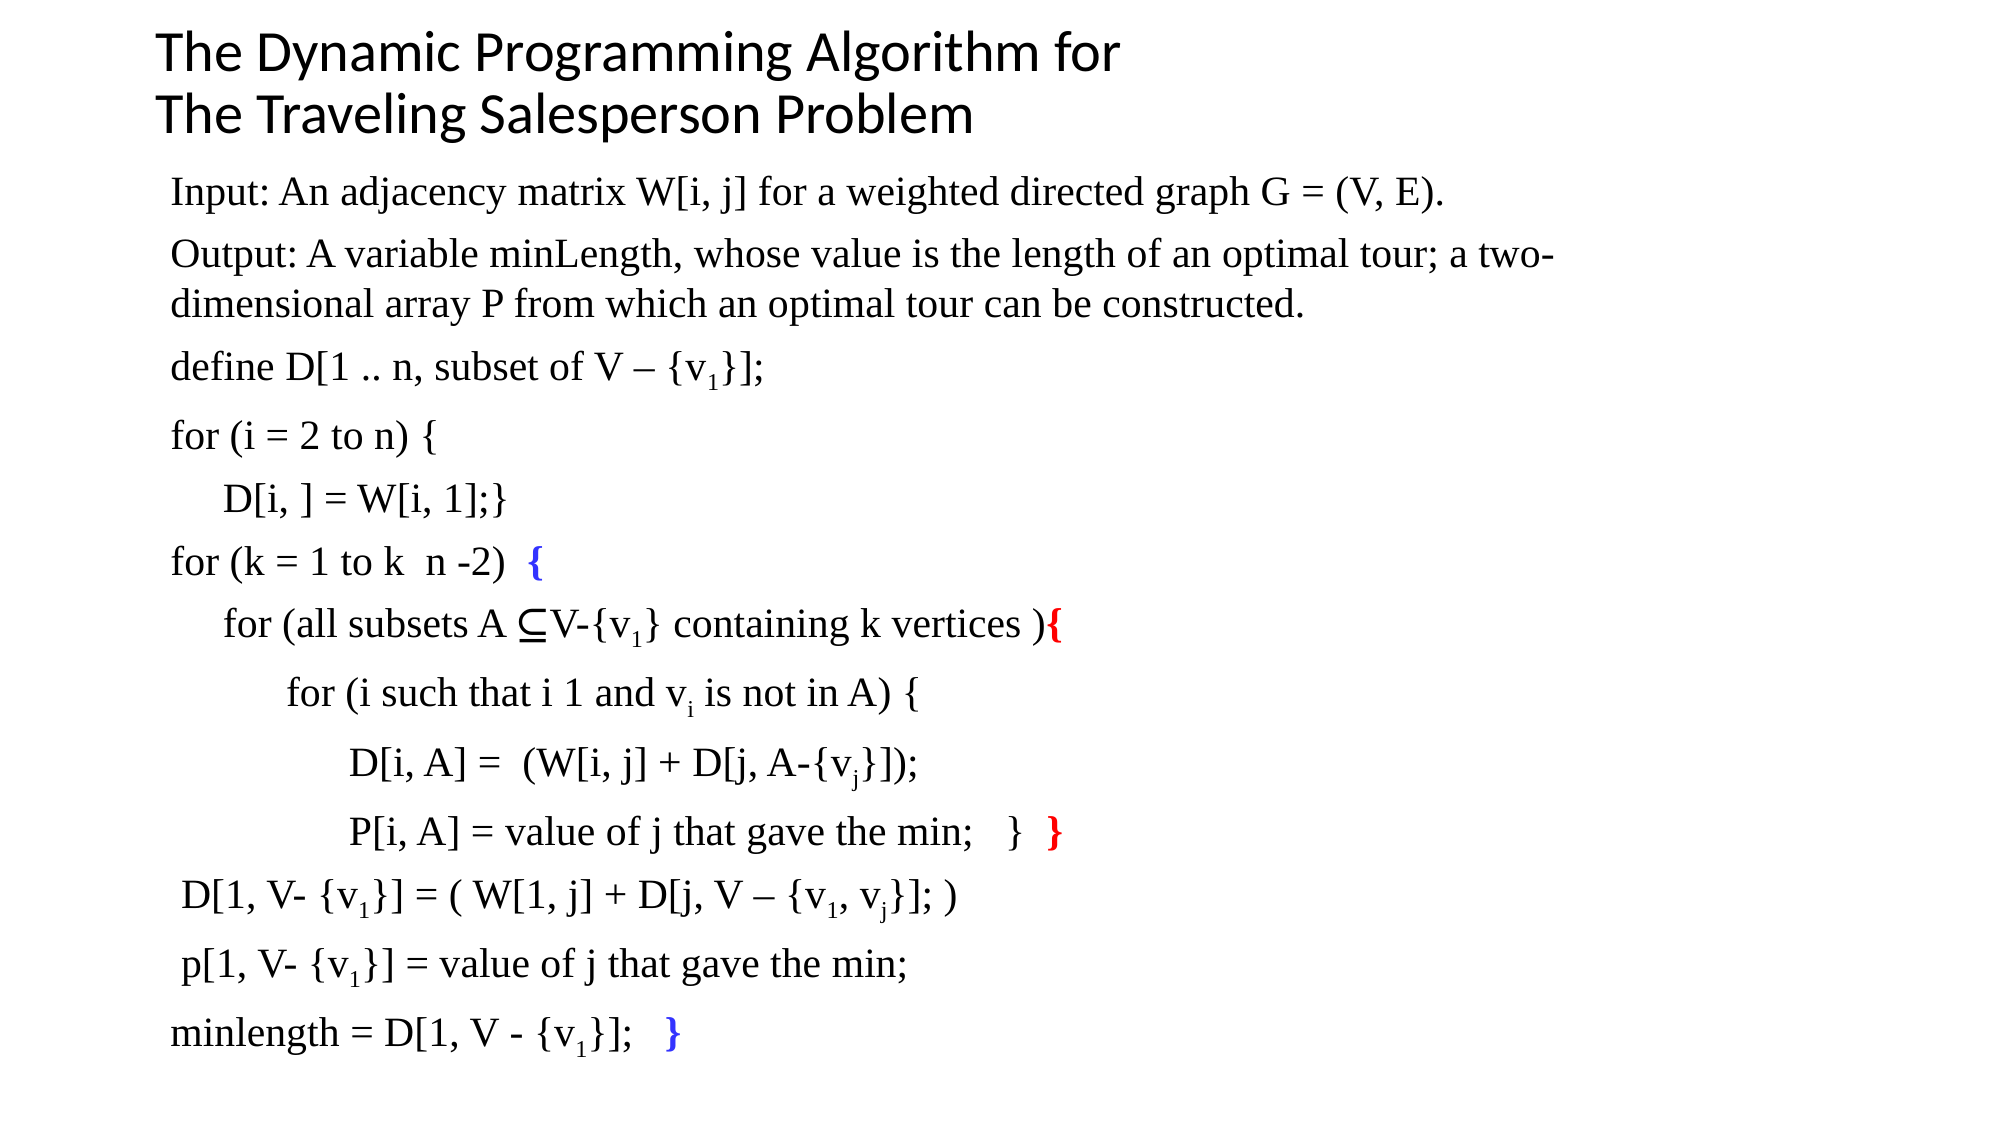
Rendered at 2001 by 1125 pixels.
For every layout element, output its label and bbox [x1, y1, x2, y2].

title [140, 0, 1529, 168]
